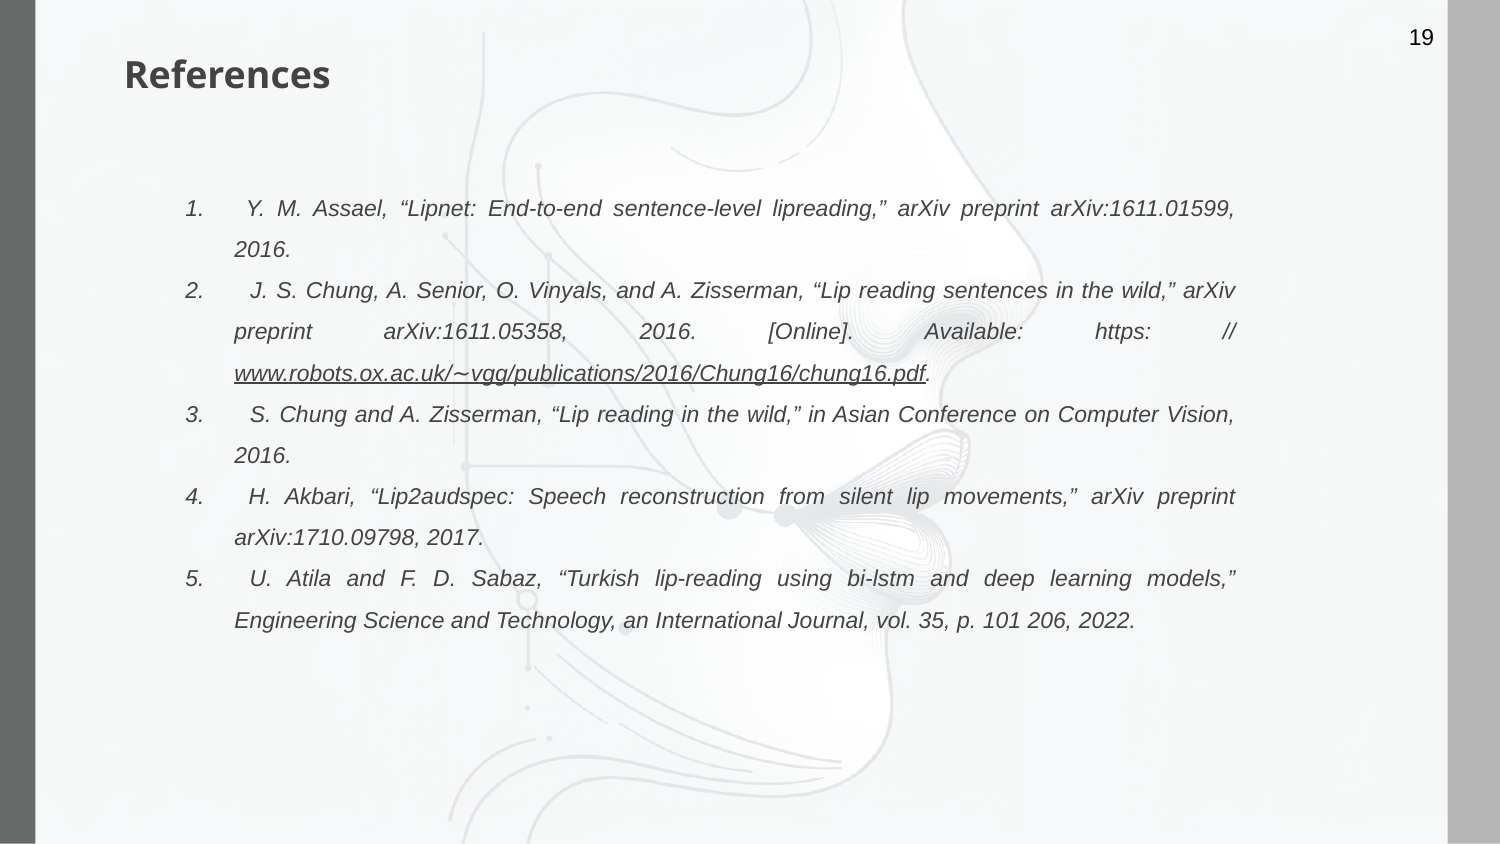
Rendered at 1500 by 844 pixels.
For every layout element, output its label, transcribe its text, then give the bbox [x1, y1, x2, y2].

text_box References [109, 36, 1020, 112]
text_box [1447, 0, 1500, 844]
text_box Y. M. Assael, “Lipnet: End-to-end sentence-level lipreading,” arXiv preprint arXiv:1611.01599, 2016. J. S. Chung, A. Senior, O. Vinyals, and A. Zisserman, “Lip reading sentences in the wild,” arXiv preprint arXiv:1611.05358, 2016. [Online]. Available: https: //www.robots.ox.ac.uk/∼vgg/publications/2016/Chung16/chung16.pdf. S. Chung and A. Zisserman, “Lip reading in the wild,” in Asian Conference on Computer Vision, 2016. H. Akbari, “Lip2audspec: Speech reconstruction from silent lip movements,” arXiv preprint arXiv:1710.09798, 2017. U. Atila and F. D. Sabaz, “Turkish lip-reading using bi-lstm and deep learning models,” Engineering Science and Technology, an International Journal, vol. 35, p. 101 206, 2022. [144, 164, 1252, 648]
text_box [0, 0, 36, 844]
text_box 19 [1393, 14, 1450, 57]
